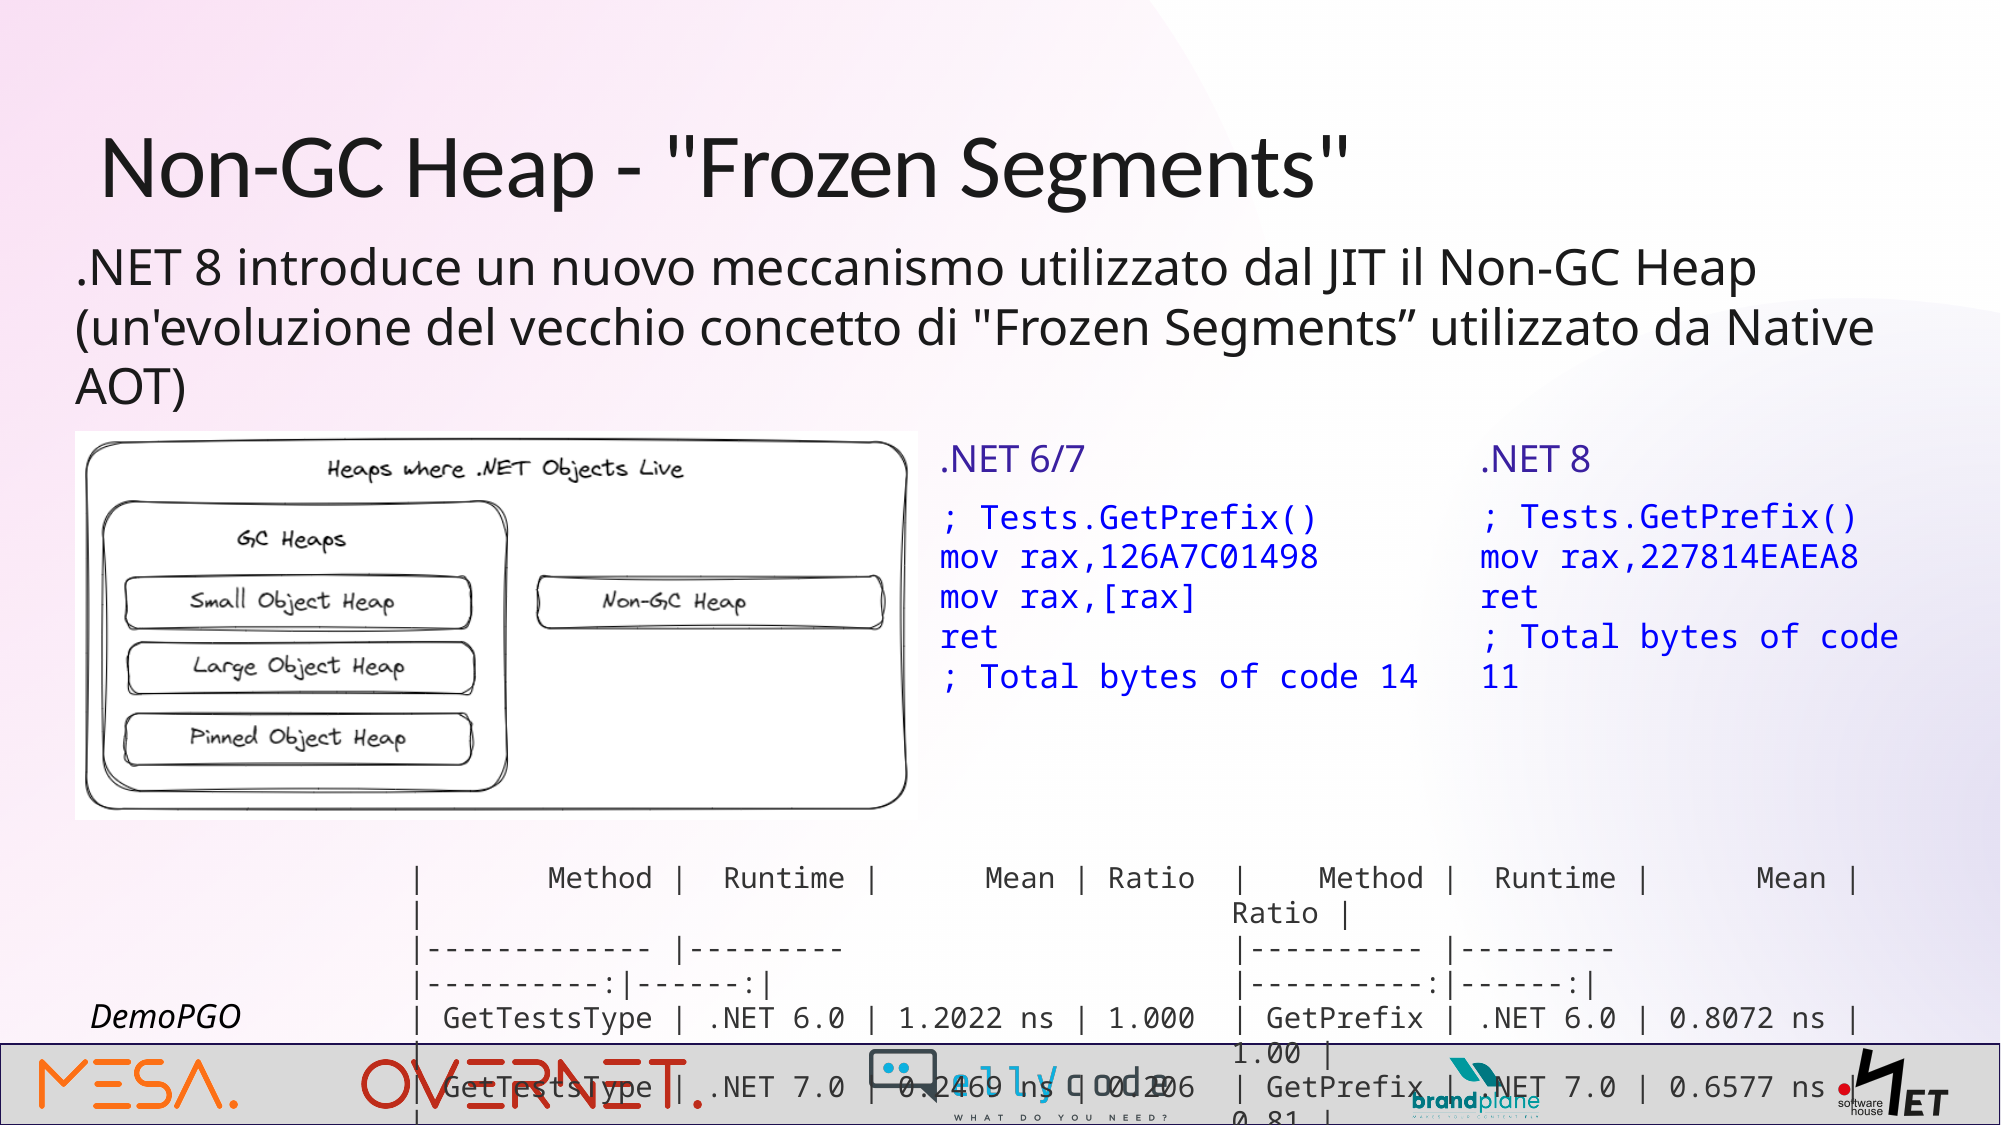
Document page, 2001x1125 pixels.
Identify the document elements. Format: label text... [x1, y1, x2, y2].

text_box DemoPGO [75, 987, 362, 1043]
text_box | Method | Runtime | Mean | Ratio | |------------- |--------- |----------:|------:| | GetTestsType | .NET 6.0 | 1.2022 ns | 1.000 | | GetTestsType | .NET 7.0 | 0.2469 ns | 0.206 | | GetTestsType | .NET 8.0 | 0.0024 ns | 0.002 | [393, 851, 1237, 1125]
text_box ; Tests.GetPrefix() mov rax,227814EAEA8 ret ; Total bytes of code 11 [1465, 488, 1973, 703]
picture [39, 1059, 238, 1109]
picture [361, 1059, 393, 1109]
text_box .NET 6/7 [924, 427, 1182, 488]
picture [0, 0, 2001, 1043]
title Non-GC Heap - "Frozen Segments" [99, 99, 1900, 234]
list .NET 8 introduce un nuovo meccanismo utilizzato dal JIT il Non-GC Heap (un'evoluzione del vecchio concetto di "Frozen Segments” utilizzato da Native AOT) [75, 234, 1925, 448]
text_box .NET 8 [1465, 427, 1722, 488]
text_box | Method | Runtime | Mean | Ratio | |---------- |--------- |----------:|------:| | GetPrefix | .NET 6.0 | 0.8072 ns | 1.00 | | GetPrefix | .NET 7.0 | 0.6577 ns | 0.81 | | GetPrefix | .NET 8.0 | 0.1185 ns | 0.14 | [1237, 851, 1973, 1125]
text_box ; Tests.GetPrefix() mov rax,126A7C01498 mov rax,[rax] ret ; Total bytes of code 14 [924, 488, 1465, 703]
